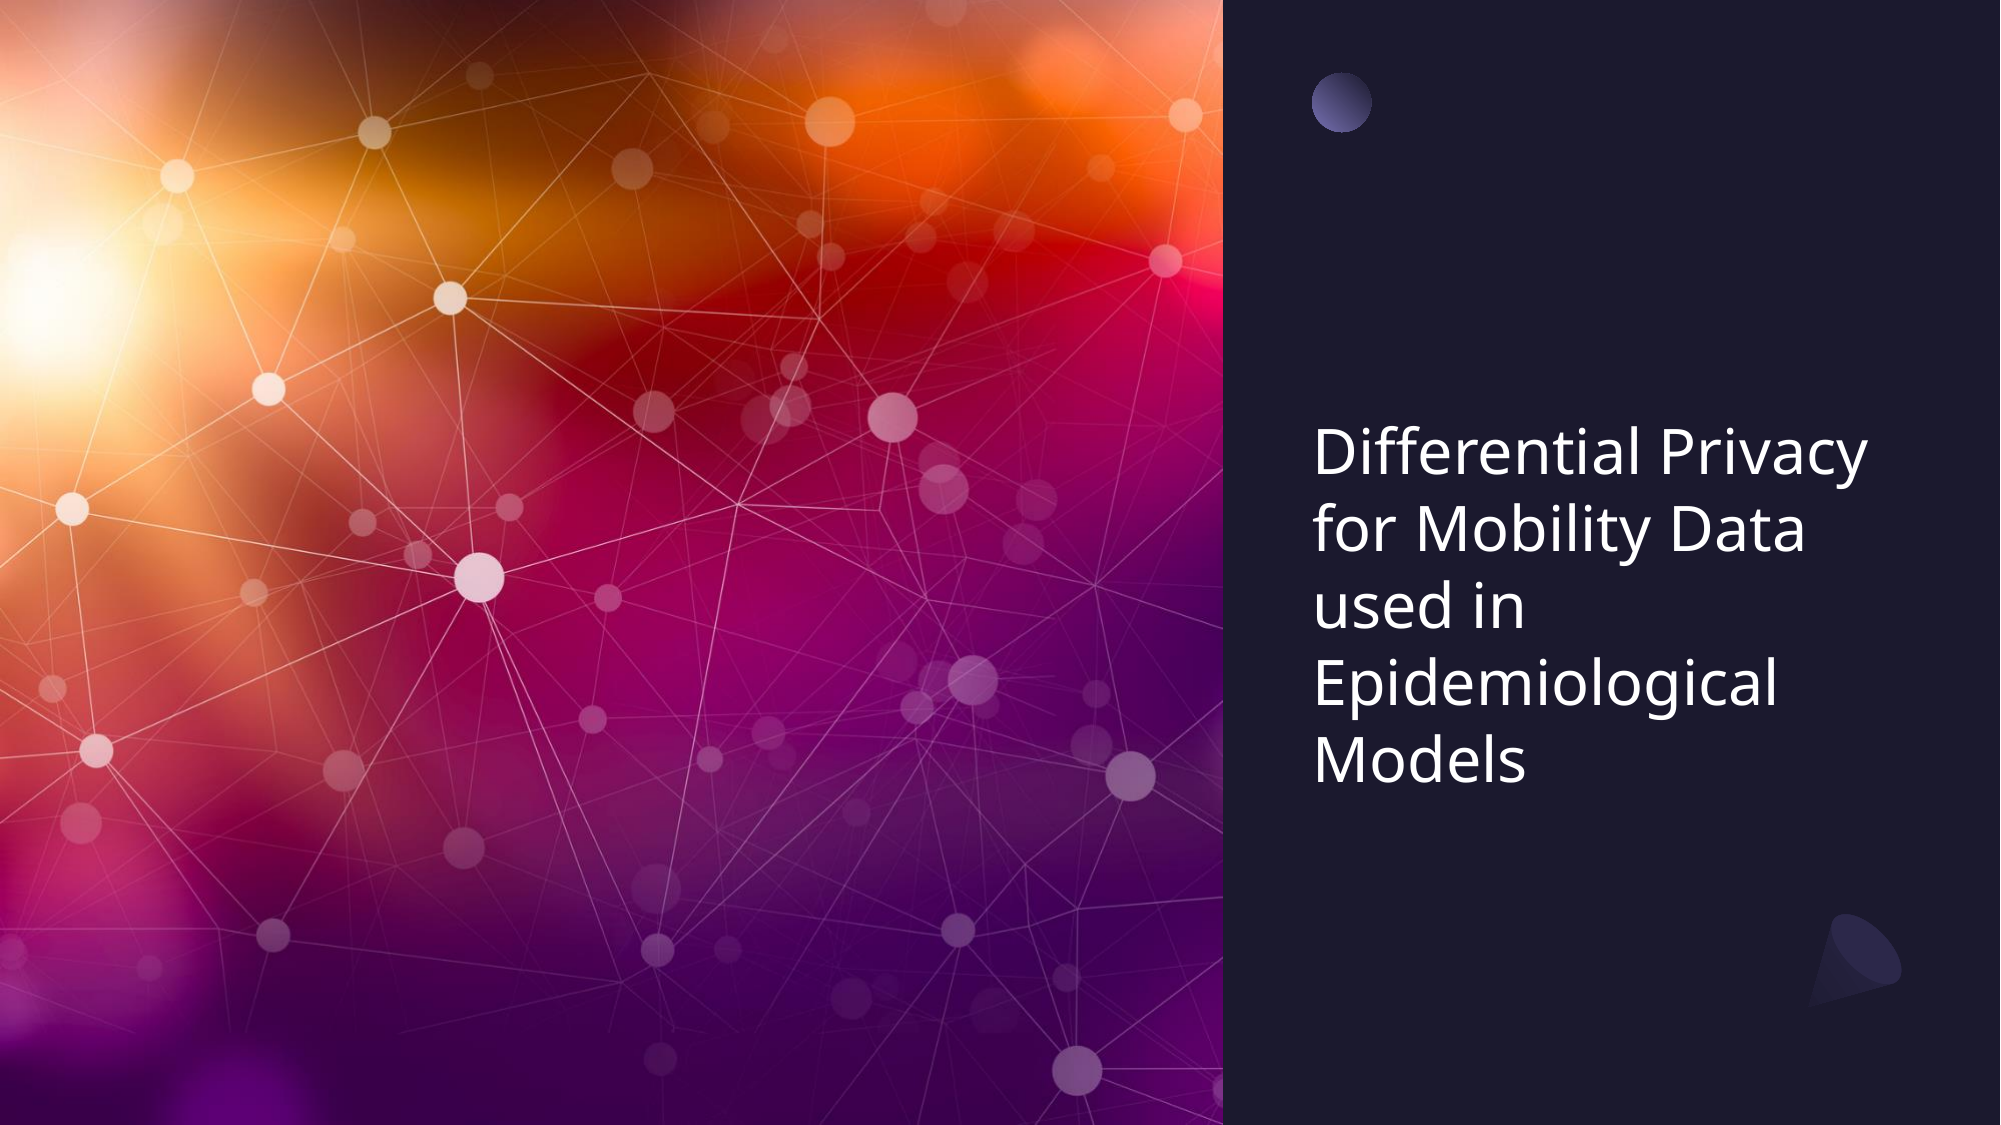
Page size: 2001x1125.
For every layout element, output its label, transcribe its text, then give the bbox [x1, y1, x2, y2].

picture [0, 0, 1223, 1125]
title Differential Privacy for Mobility Data used in Epidemiological Models [1312, 406, 1955, 799]
